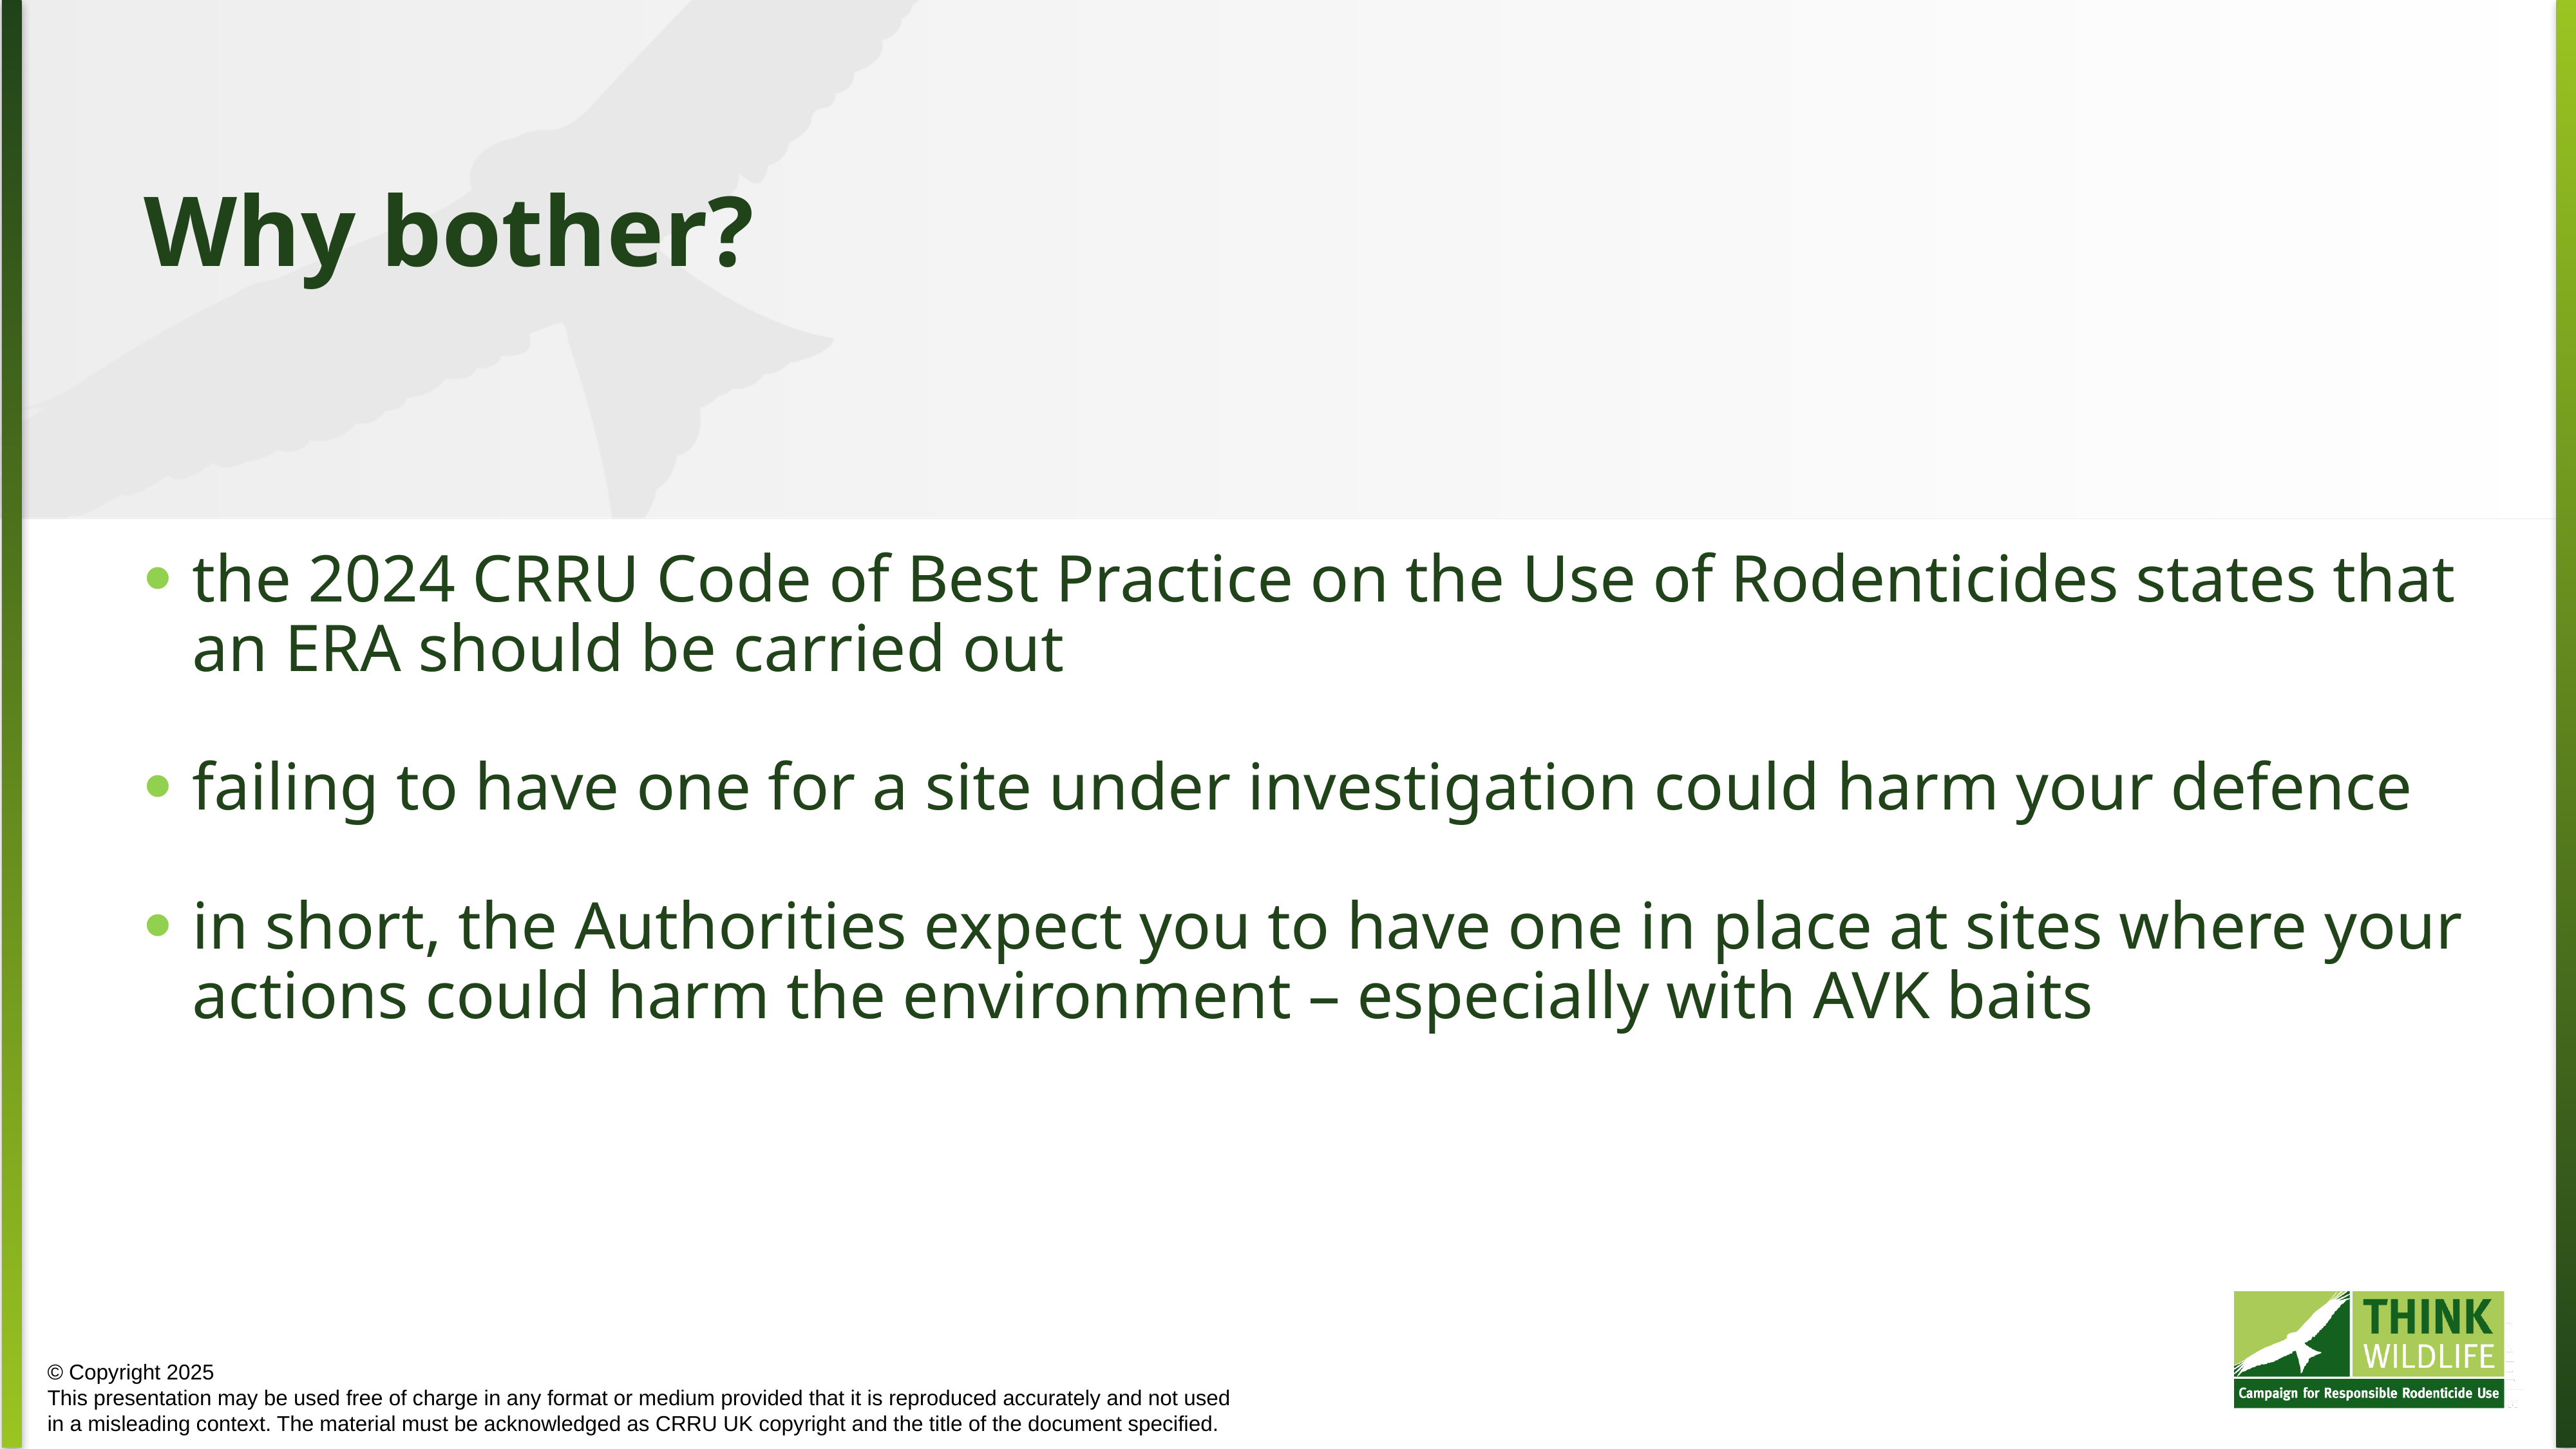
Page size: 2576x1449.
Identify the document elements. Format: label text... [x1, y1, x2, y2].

text_box the 2024 CRRU Code of Best Practice on the Use of Rodenticides states that an ERA should be carried out failing to have one for a site under investigation could harm your defence in short, the Authorities expect you to have one in place at sites where your actions could harm the environment – especially with AVK baits [134, 536, 2505, 1353]
picture [0, 0, 2576, 1449]
text_box Why bother? [134, 160, 1829, 296]
text_box © Copyright 2025 This presentation may be used free of charge in any format or medium provided that it is reproduced accurately and not used in a misleading context. The material must be acknowledged as CRRU UK copyright and the title of the document specified. [37, 1353, 2529, 1441]
